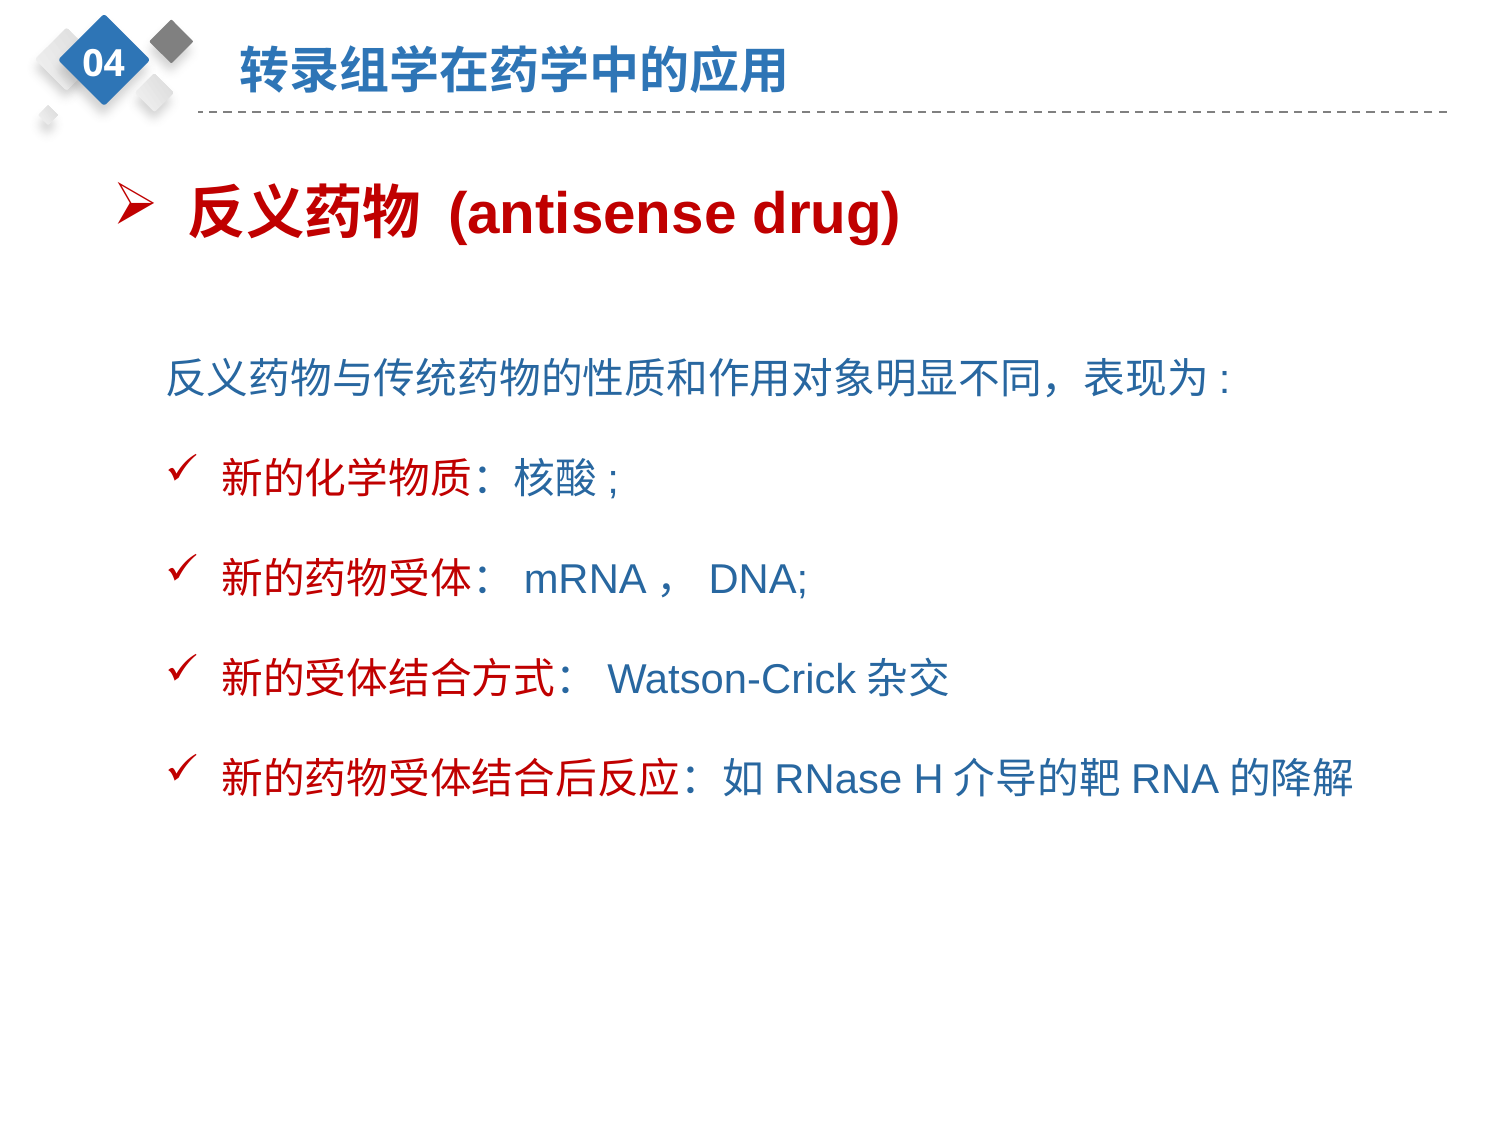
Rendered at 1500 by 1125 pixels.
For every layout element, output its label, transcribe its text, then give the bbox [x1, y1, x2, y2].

text_box 反义药物与传统药物的性质和作用对象明显不同，表现为: 新的化学物质：核酸; 新的药物受体：mRNA，DNA; 新的受体结合方式：Watson-Crick杂交 新的药物受体结合后反应：如RNase H介导的靶RNA的降解 [150, 319, 1430, 810]
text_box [41, 25, 808, 168]
text_box 反义药物 (antisense drug) [97, 132, 1312, 253]
